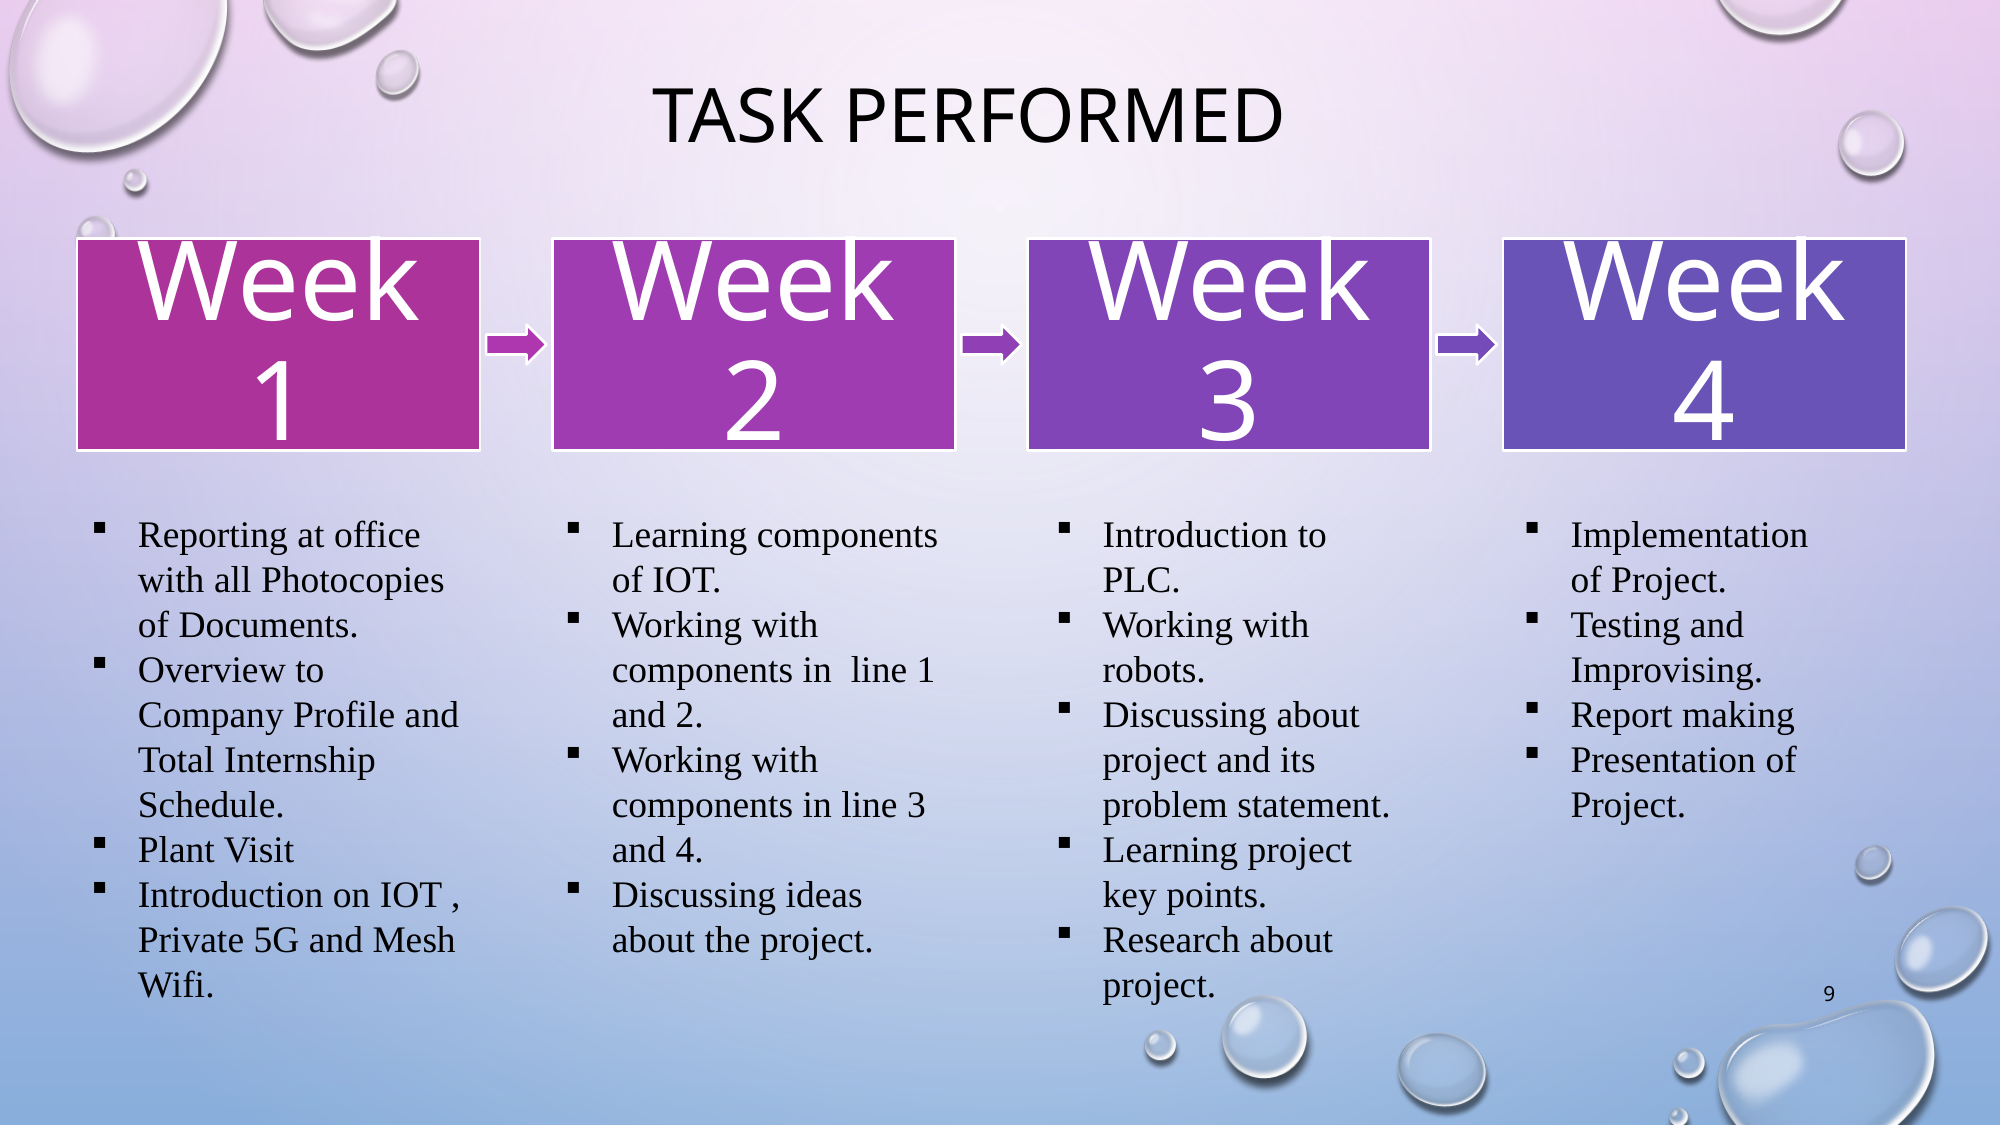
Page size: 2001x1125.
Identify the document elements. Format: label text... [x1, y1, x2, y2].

text_box Implementation of Project. Testing and Improvising. Report making Presentation of Project. [1509, 503, 1850, 833]
slide_number 9 [1724, 965, 1851, 1025]
text_box Task performed [119, 37, 1820, 199]
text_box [76, 238, 1907, 451]
text_box Learning components of IOT. Working with components in line 1 and 2. Working with components in line 3 and 4. Discussing ideas about the project. [550, 503, 970, 1013]
picture [0, 0, 2000, 1125]
text_box Reporting at office with all Photocopies of Documents. Overview to Company Profile and Total Internship Schedule. Plant Visit Introduction on IOT , Private 5G and Mesh Wifi. [76, 503, 479, 1058]
text_box Introduction to PLC. Working with robots. Discussing about project and its problem statement. Learning project key points. Research about project. [1041, 503, 1408, 1013]
